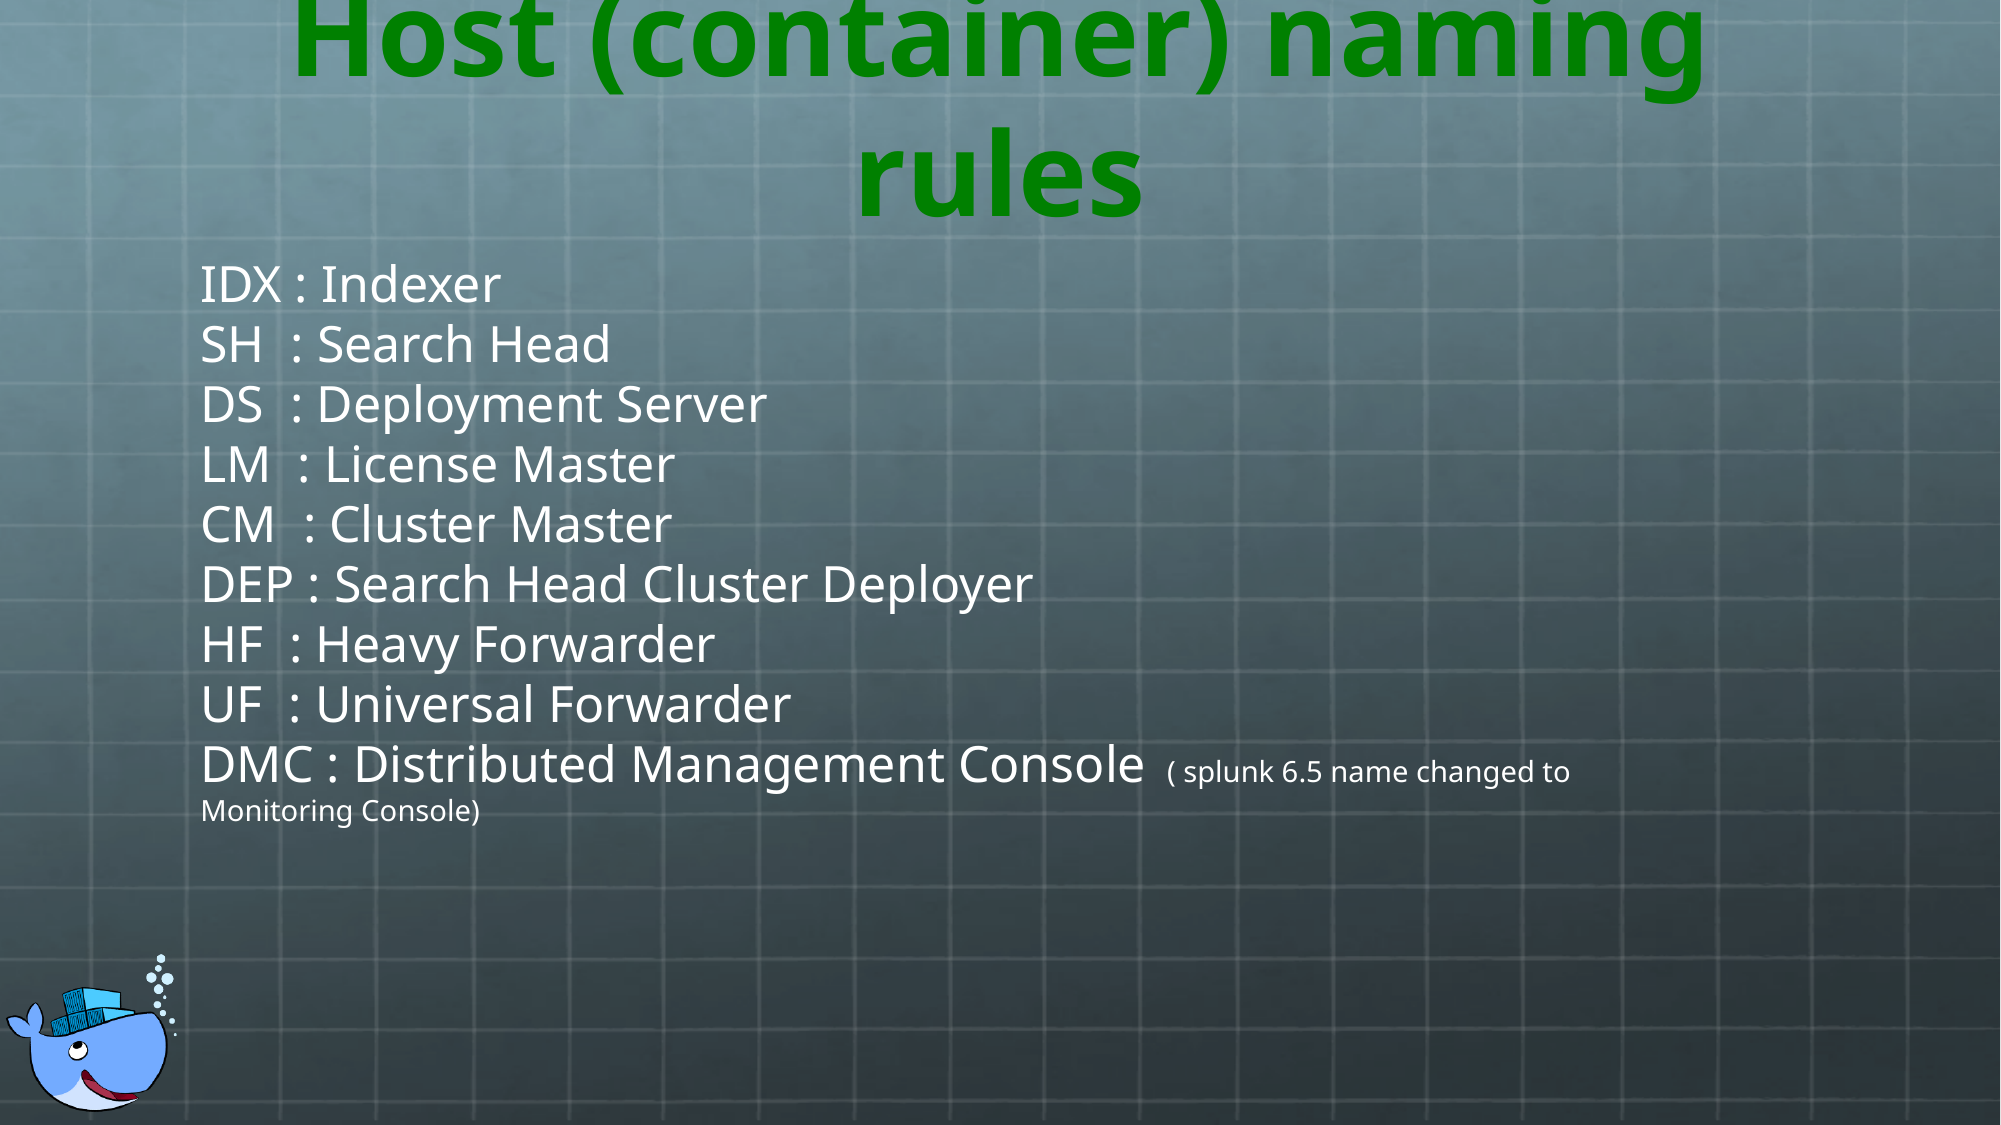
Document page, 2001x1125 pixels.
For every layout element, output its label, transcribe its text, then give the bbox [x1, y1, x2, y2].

picture [0, 0, 2000, 1125]
title Host (container) naming rules [170, 15, 1829, 184]
text_box IDX : Indexer SH : Search Head DS : Deployment Server LM : License Master CM : Cluster Master DEP : Search Head Cluster Deployer HF : Heavy Forwarder UF : Universal Forwarder DMC : Distributed Management Console ( splunk 6.5 name changed to Monitoring Console) [185, 244, 1742, 835]
